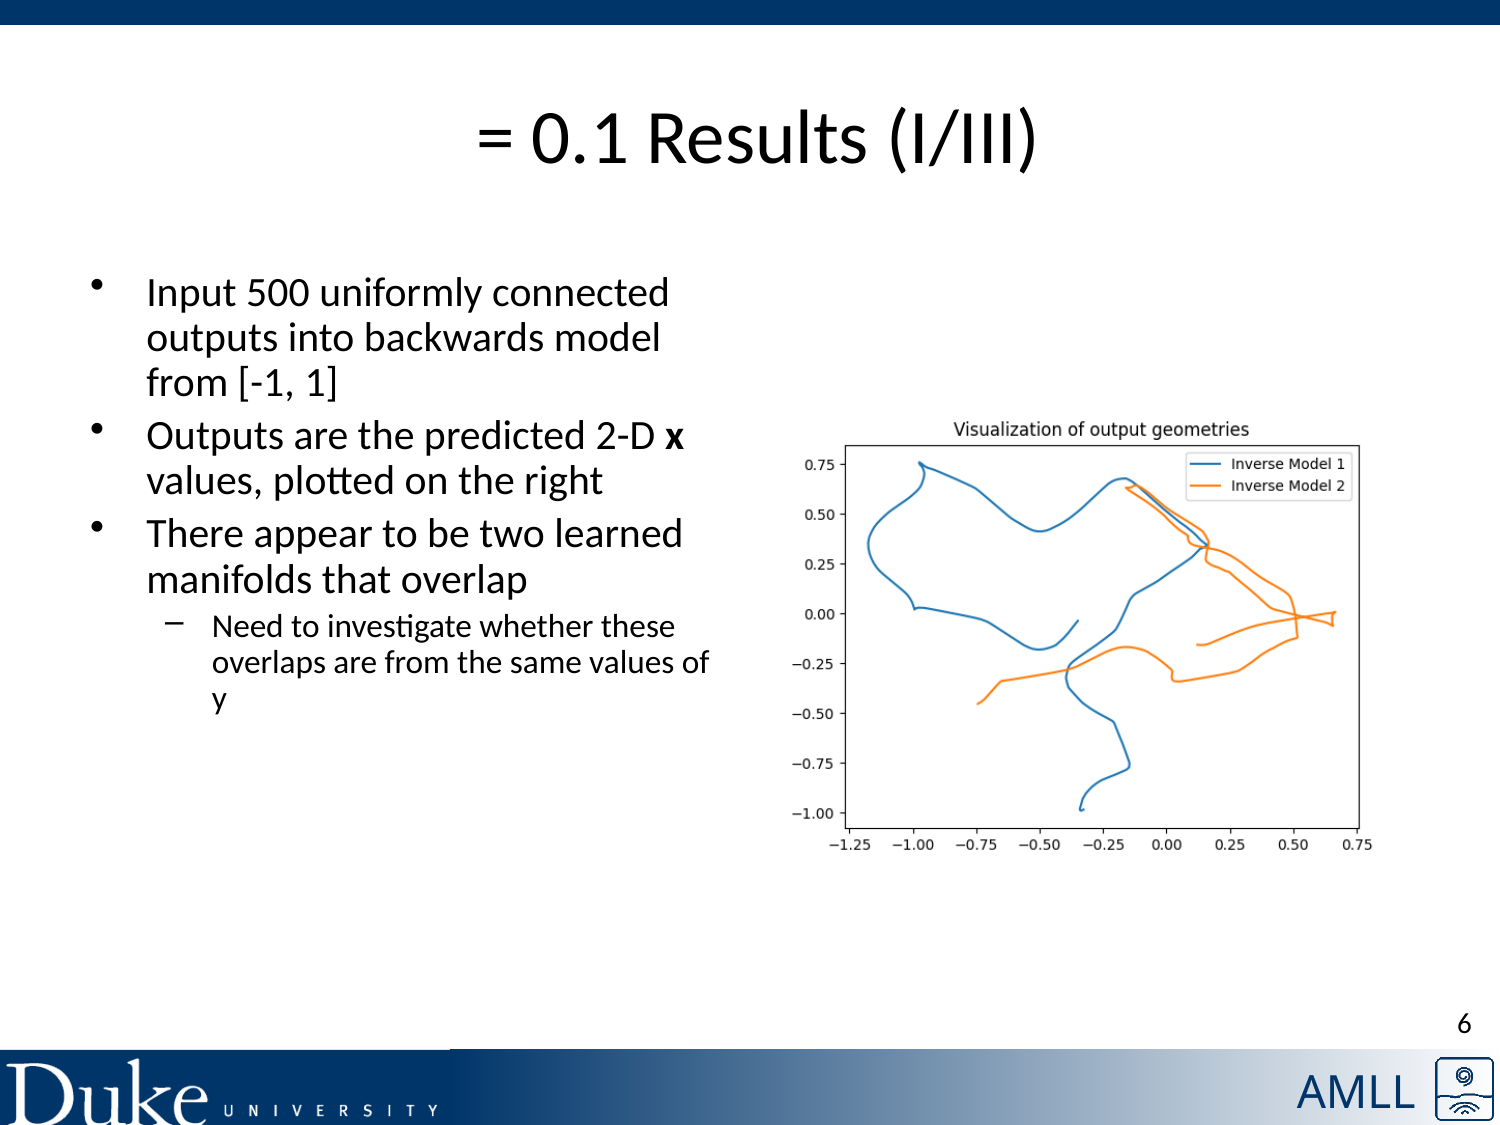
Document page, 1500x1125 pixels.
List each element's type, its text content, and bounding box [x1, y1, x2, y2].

picture [0, 1048, 963, 1125]
slide_number 6 [1412, 997, 1500, 1049]
list Input 500 uniformly connected outputs into backwards model from [-1, 1] Outputs are the predicted 2-D x values, plotted on the right There appear to be two learned manifolds that overlap Need to investigate whether these overlaps are from the same values of y [75, 262, 738, 1005]
picture [762, 385, 1425, 883]
picture [1435, 1057, 1494, 1121]
